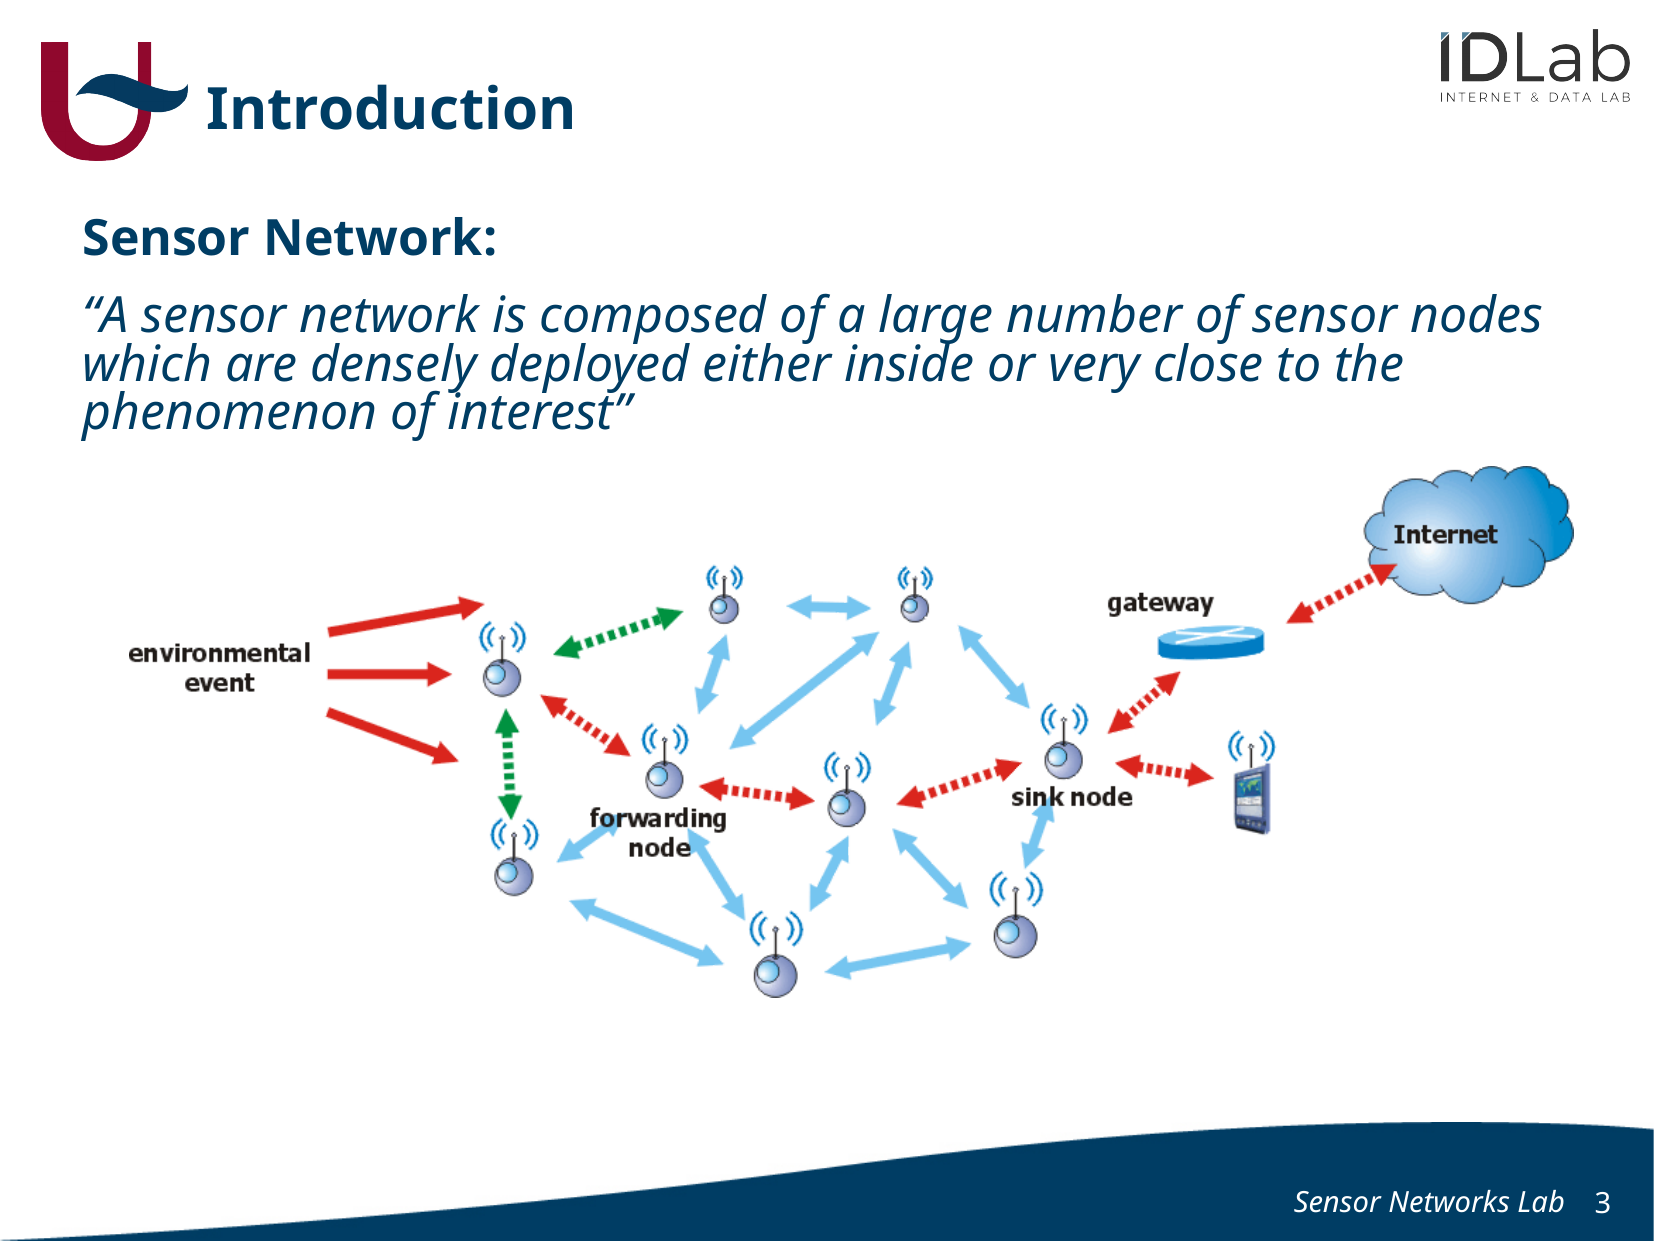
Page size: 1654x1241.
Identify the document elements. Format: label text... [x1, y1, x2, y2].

picture [41, 42, 188, 161]
picture [0, 1122, 1654, 1241]
title Introduction [206, 29, 1565, 177]
list Sensor Network: “A sensor network is composed of a large number of sensor nodes which are densely deployed either inside or very close to the phenomenon of interest” [82, 206, 1565, 479]
slide_number 3 [1594, 1180, 1654, 1241]
picture [129, 466, 1574, 1012]
footer Sensor Networks Lab [708, 1180, 1566, 1241]
picture [1565, 29, 1630, 102]
